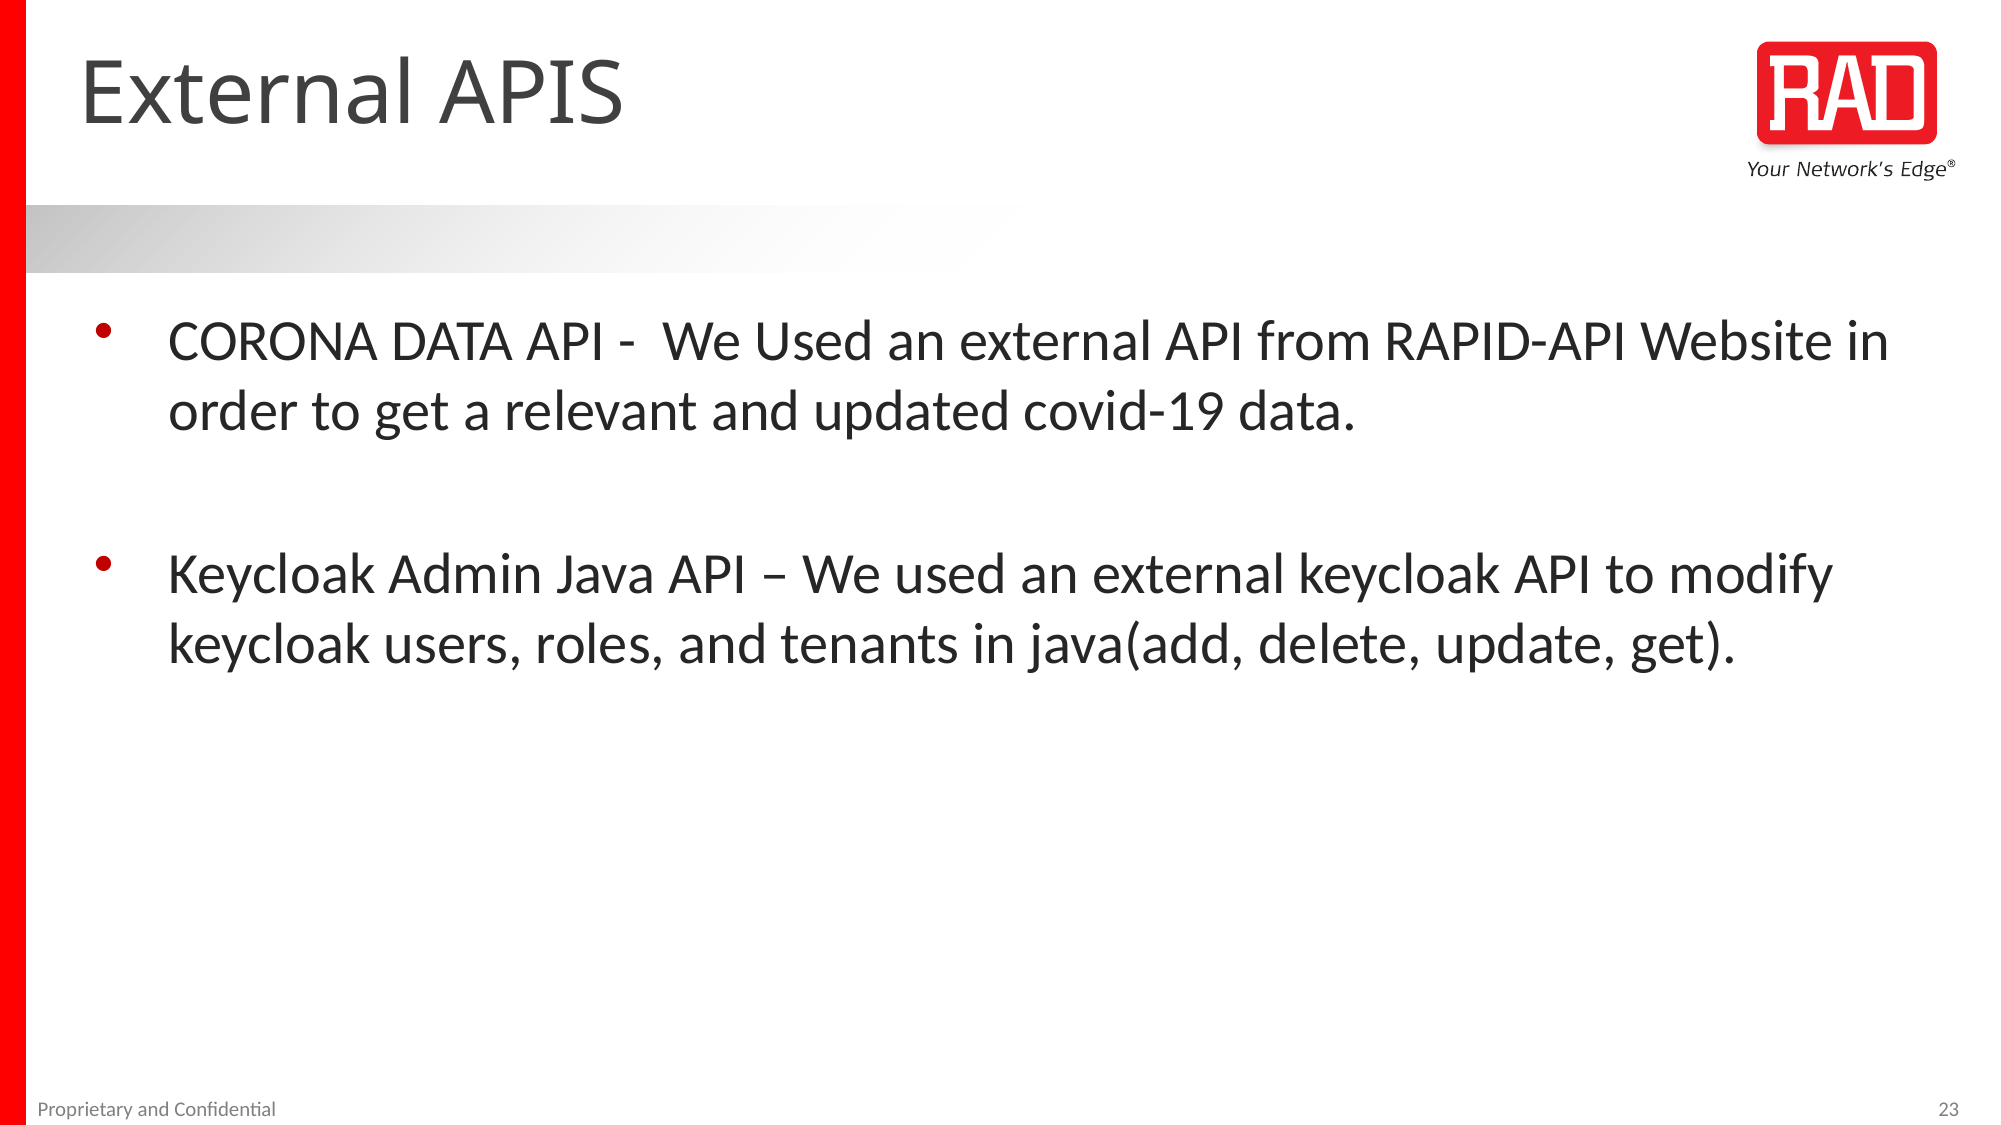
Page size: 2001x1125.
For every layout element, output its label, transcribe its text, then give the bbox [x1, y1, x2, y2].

title External APIS [79, 32, 1594, 162]
list CORONA DATA API - We Used an external API from RAPID-API Website in order to get a relevant and updated covid-19 data. Keycloak Admin Java API – We used an external keycloak API to modify keycloak users, roles, and tenants in java(add, delete, update, get). [79, 294, 1926, 980]
